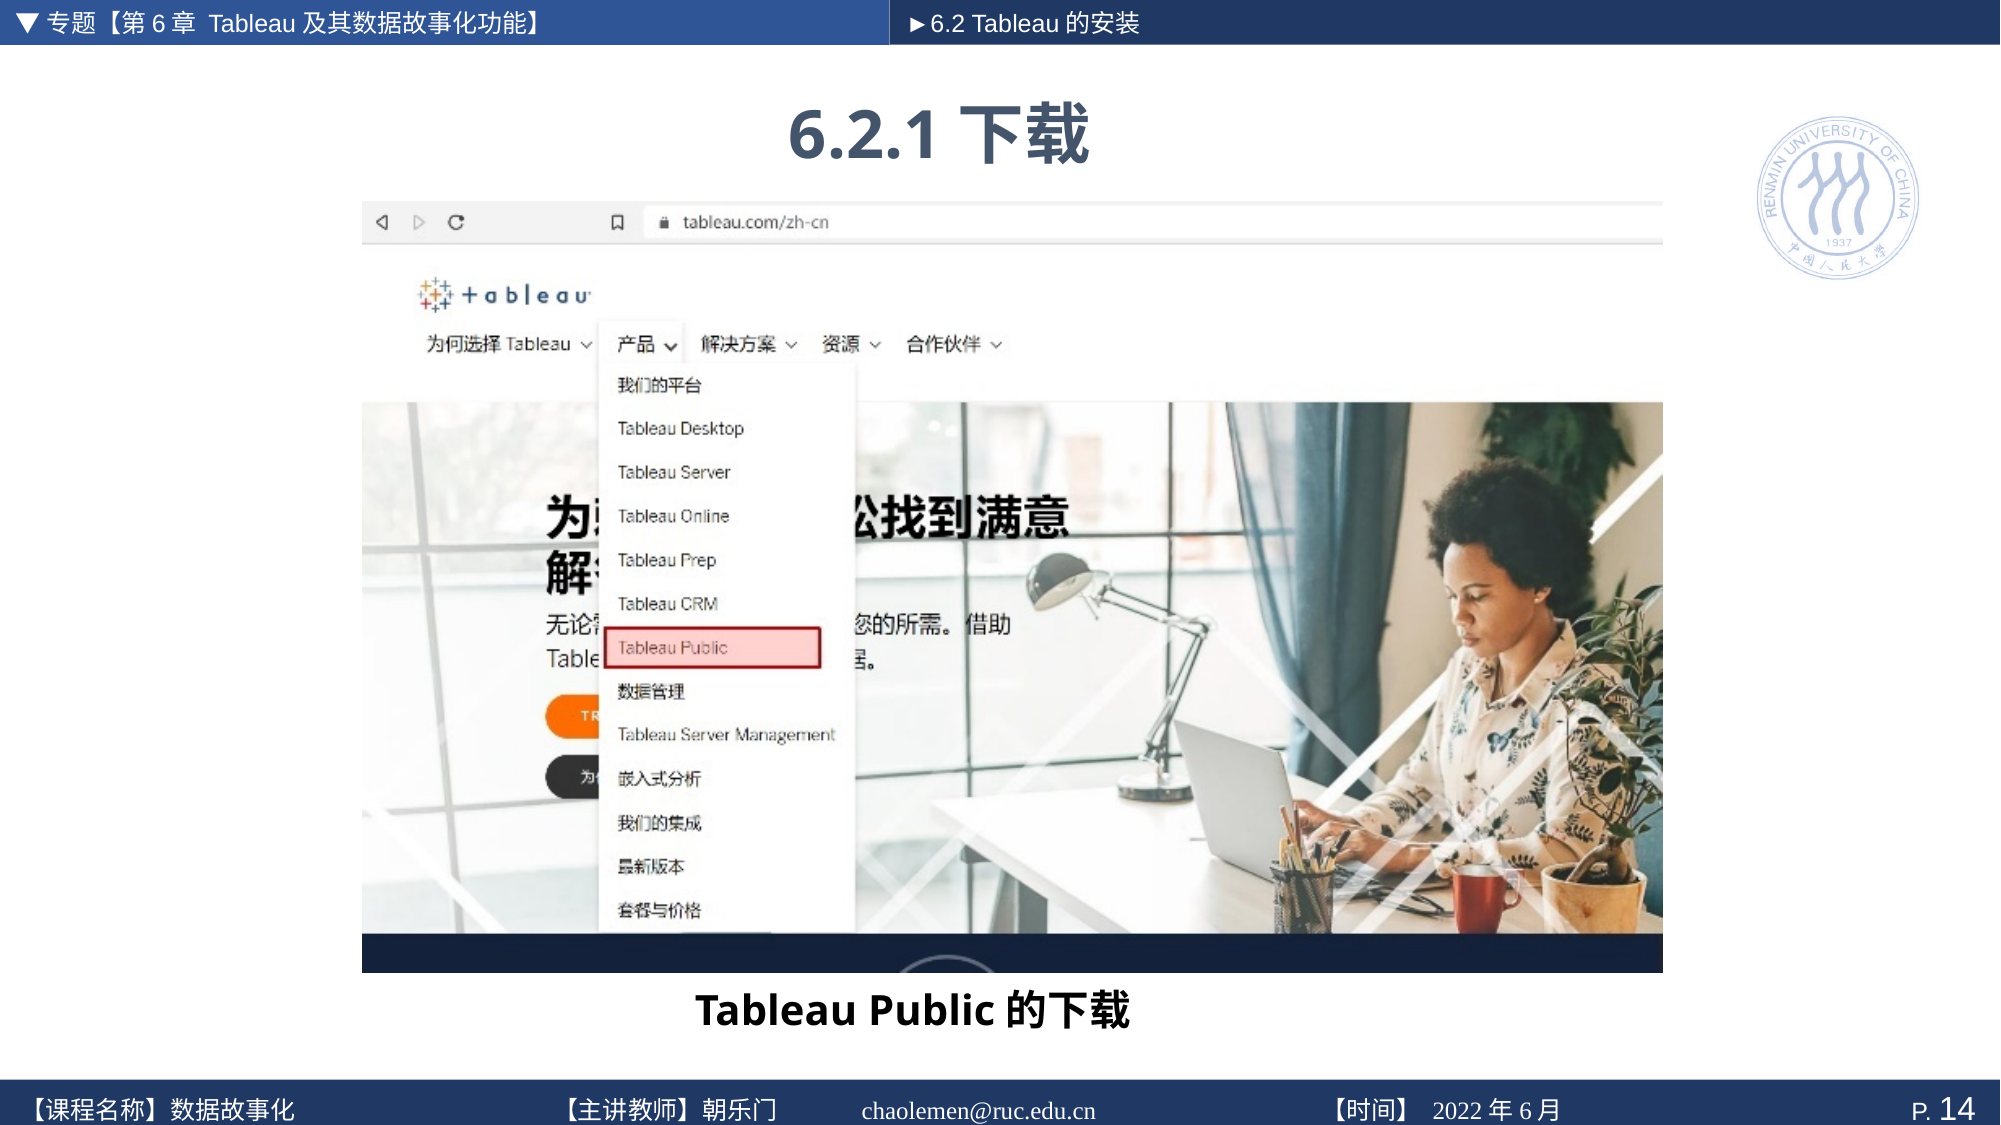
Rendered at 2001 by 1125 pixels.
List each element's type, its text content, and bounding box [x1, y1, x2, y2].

list ▼专题【第6章 Tableau及其数据故事化功能】 [0, 0, 725, 43]
text_box Tableau Public的下载 [669, 981, 1503, 1041]
picture [362, 201, 1663, 974]
list ►6.2 Tableau的安装 [890, 0, 1249, 43]
title 6.2.1下载 [64, 64, 1816, 200]
